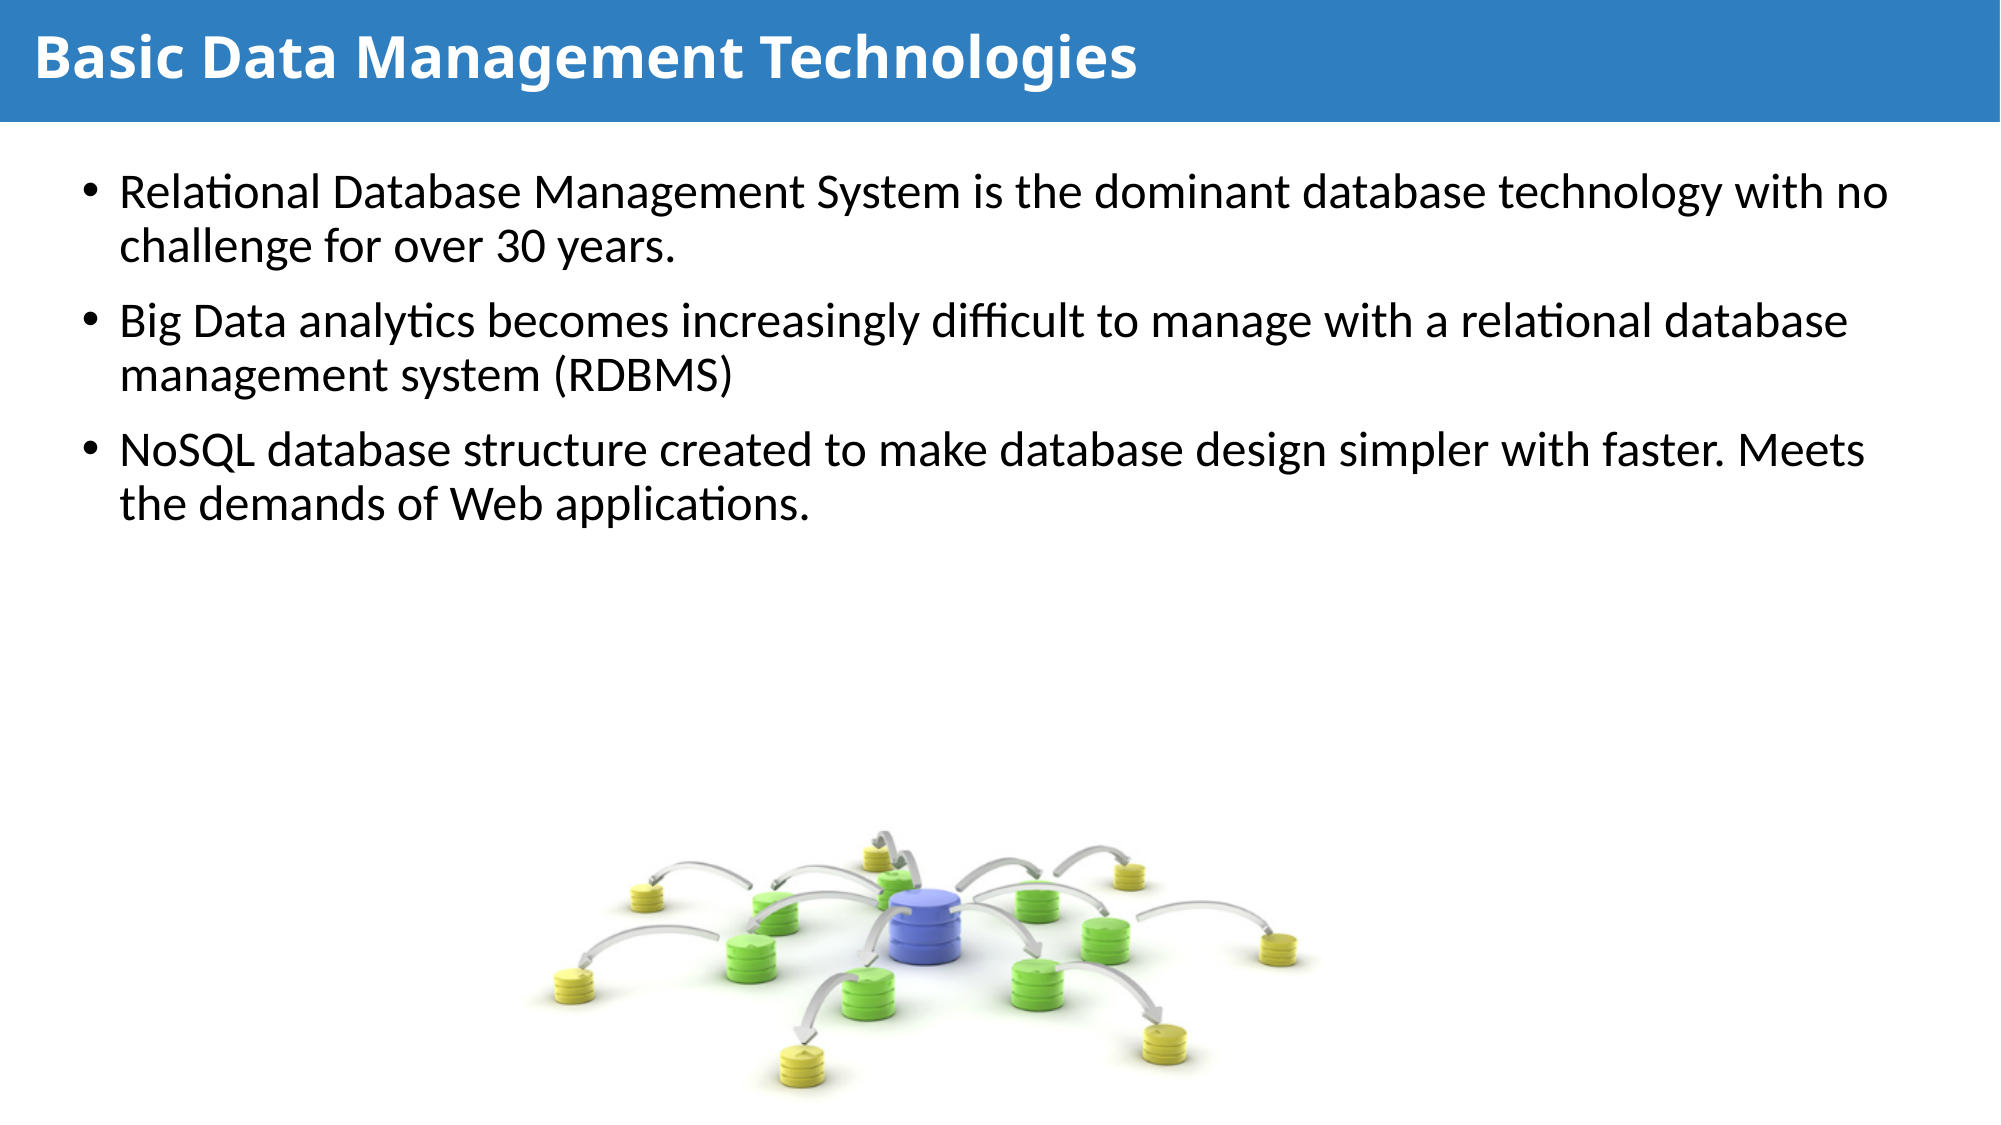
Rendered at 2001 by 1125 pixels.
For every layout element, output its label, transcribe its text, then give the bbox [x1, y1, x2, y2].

picture [522, 791, 1324, 1104]
picture [0, 0, 2000, 122]
title Basic Data Management Technologies [18, 21, 1744, 105]
list Relational Database Management System is the dominant database technology with no challenge for over 30 years. Big Data analytics becomes increasingly difficult to manage with a relational database management system (RDBMS) NoSQL database structure created to make database design simpler with faster. Meets the demands of Web applications. [66, 158, 1907, 1082]
